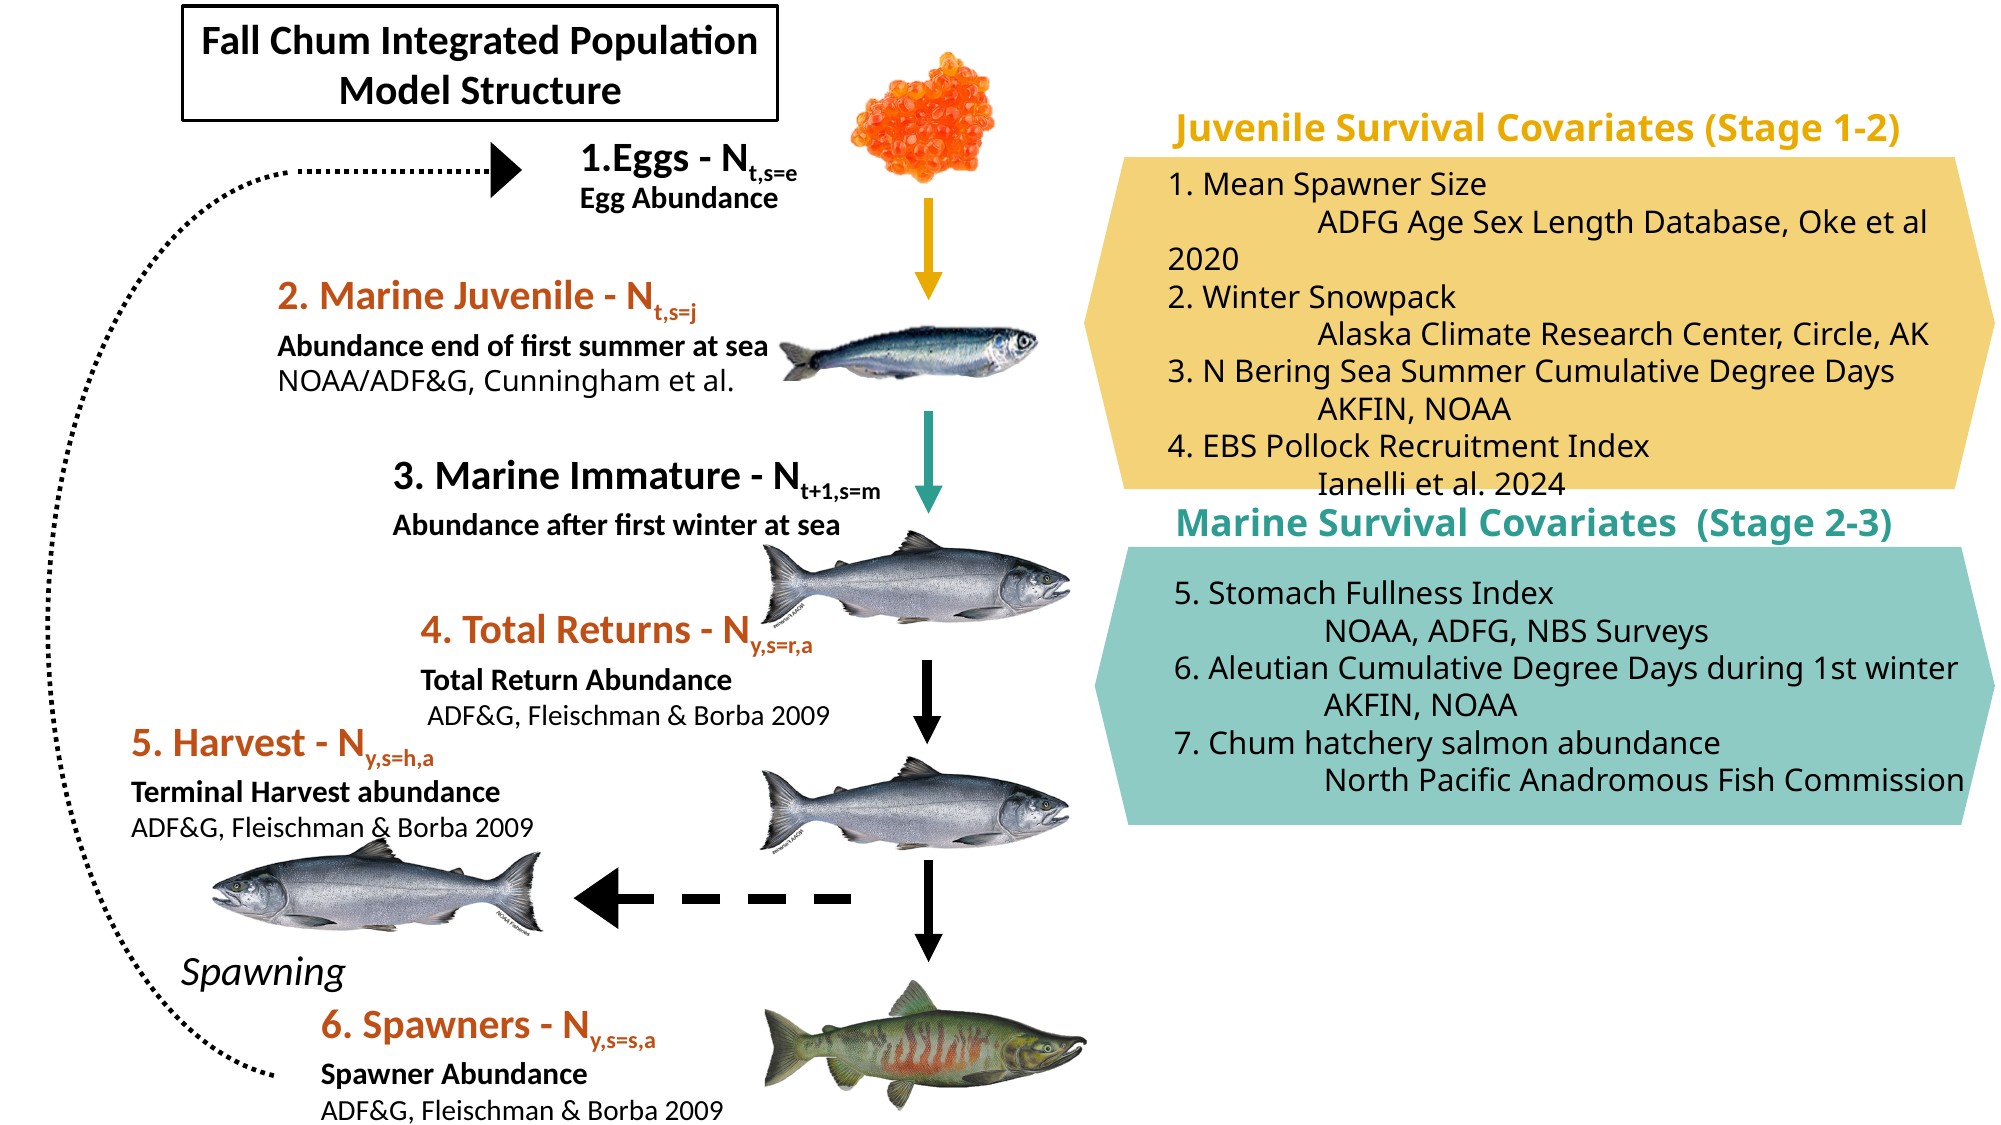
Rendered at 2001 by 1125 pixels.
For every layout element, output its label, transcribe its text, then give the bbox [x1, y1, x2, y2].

text_box Juvenile Survival Covariates (Stage 1-2) [1124, 96, 1953, 156]
text_box [46, 321, 115, 933]
text_box Fall Chum Integrated Population Model Structure [182, 5, 778, 14]
text_box Marine Survival Covariates (Stage 2-3) [1115, 491, 1953, 546]
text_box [115, 14, 1091, 1125]
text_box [1083, 156, 1996, 490]
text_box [1094, 546, 2000, 923]
picture [751, 473, 1083, 680]
